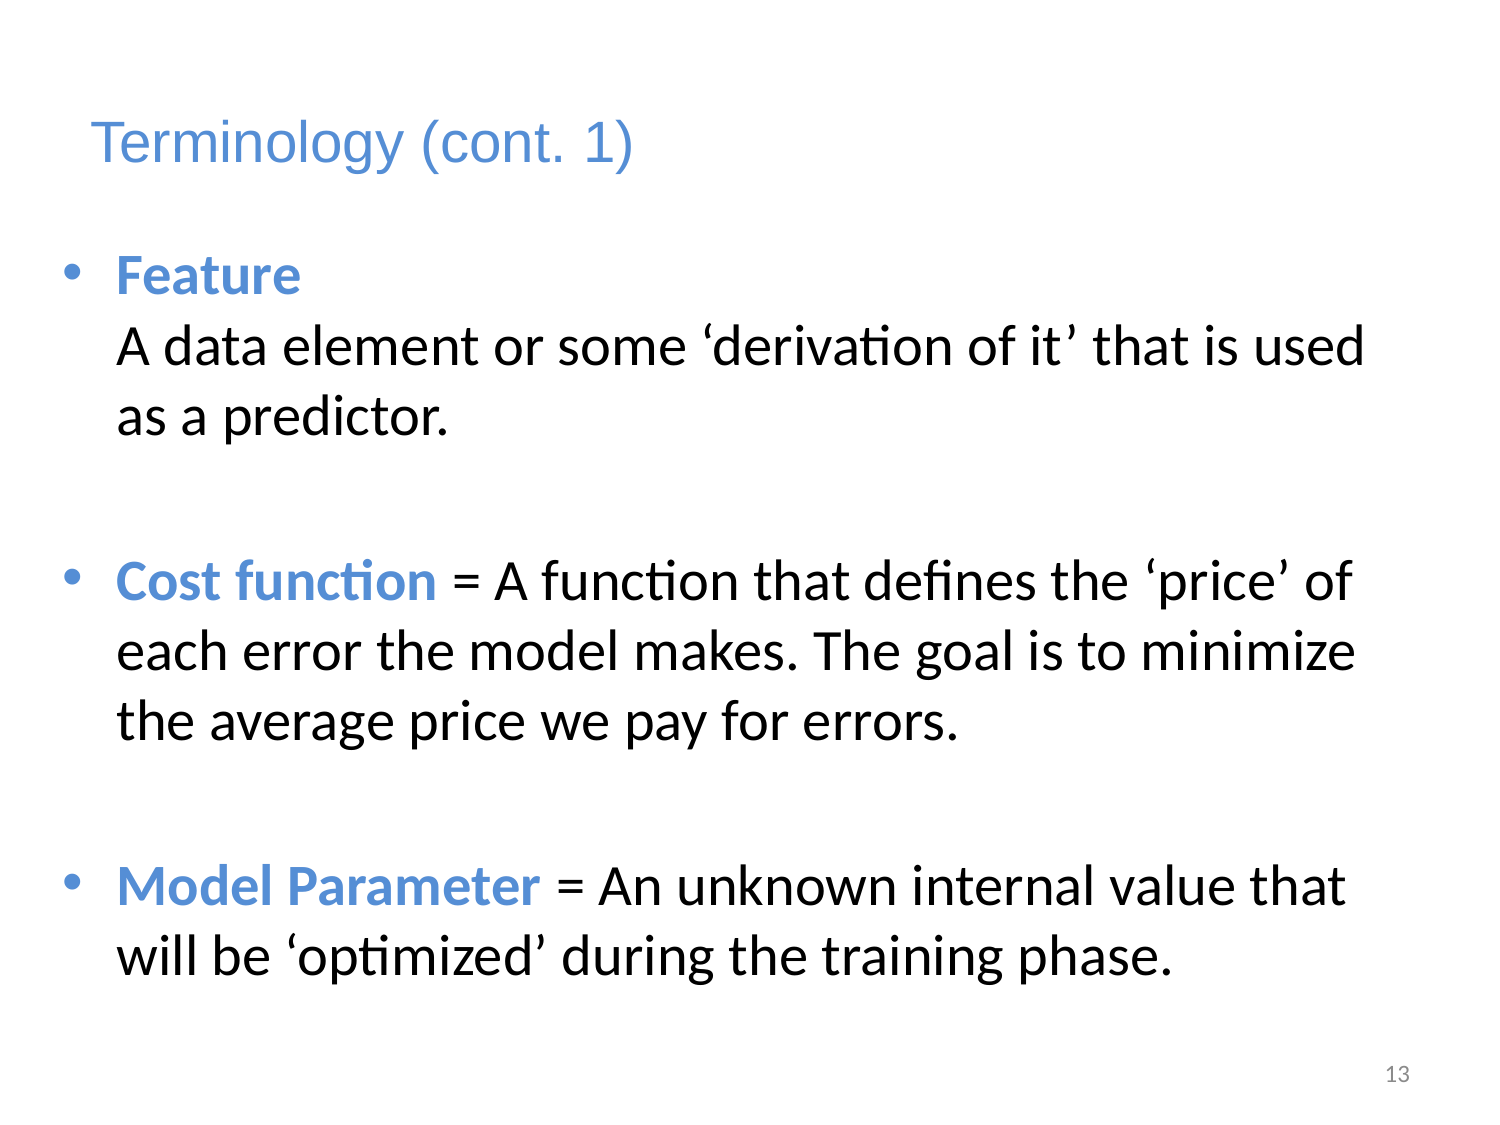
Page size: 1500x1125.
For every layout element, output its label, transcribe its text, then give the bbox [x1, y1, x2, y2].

slide_number 13 [1074, 1042, 1425, 1103]
list Feature A data element or some ‘derivation of it’ that is used as a predictor. Cost function = A function that defines the ‘price’ of each error the model makes. The goal is to minimize the average price we pay for errors. Model Parameter = An unknown internal value that will be ‘optimized’ during the training phase. [48, 228, 1425, 1009]
title Terminology (cont. 1) [75, 45, 1425, 233]
